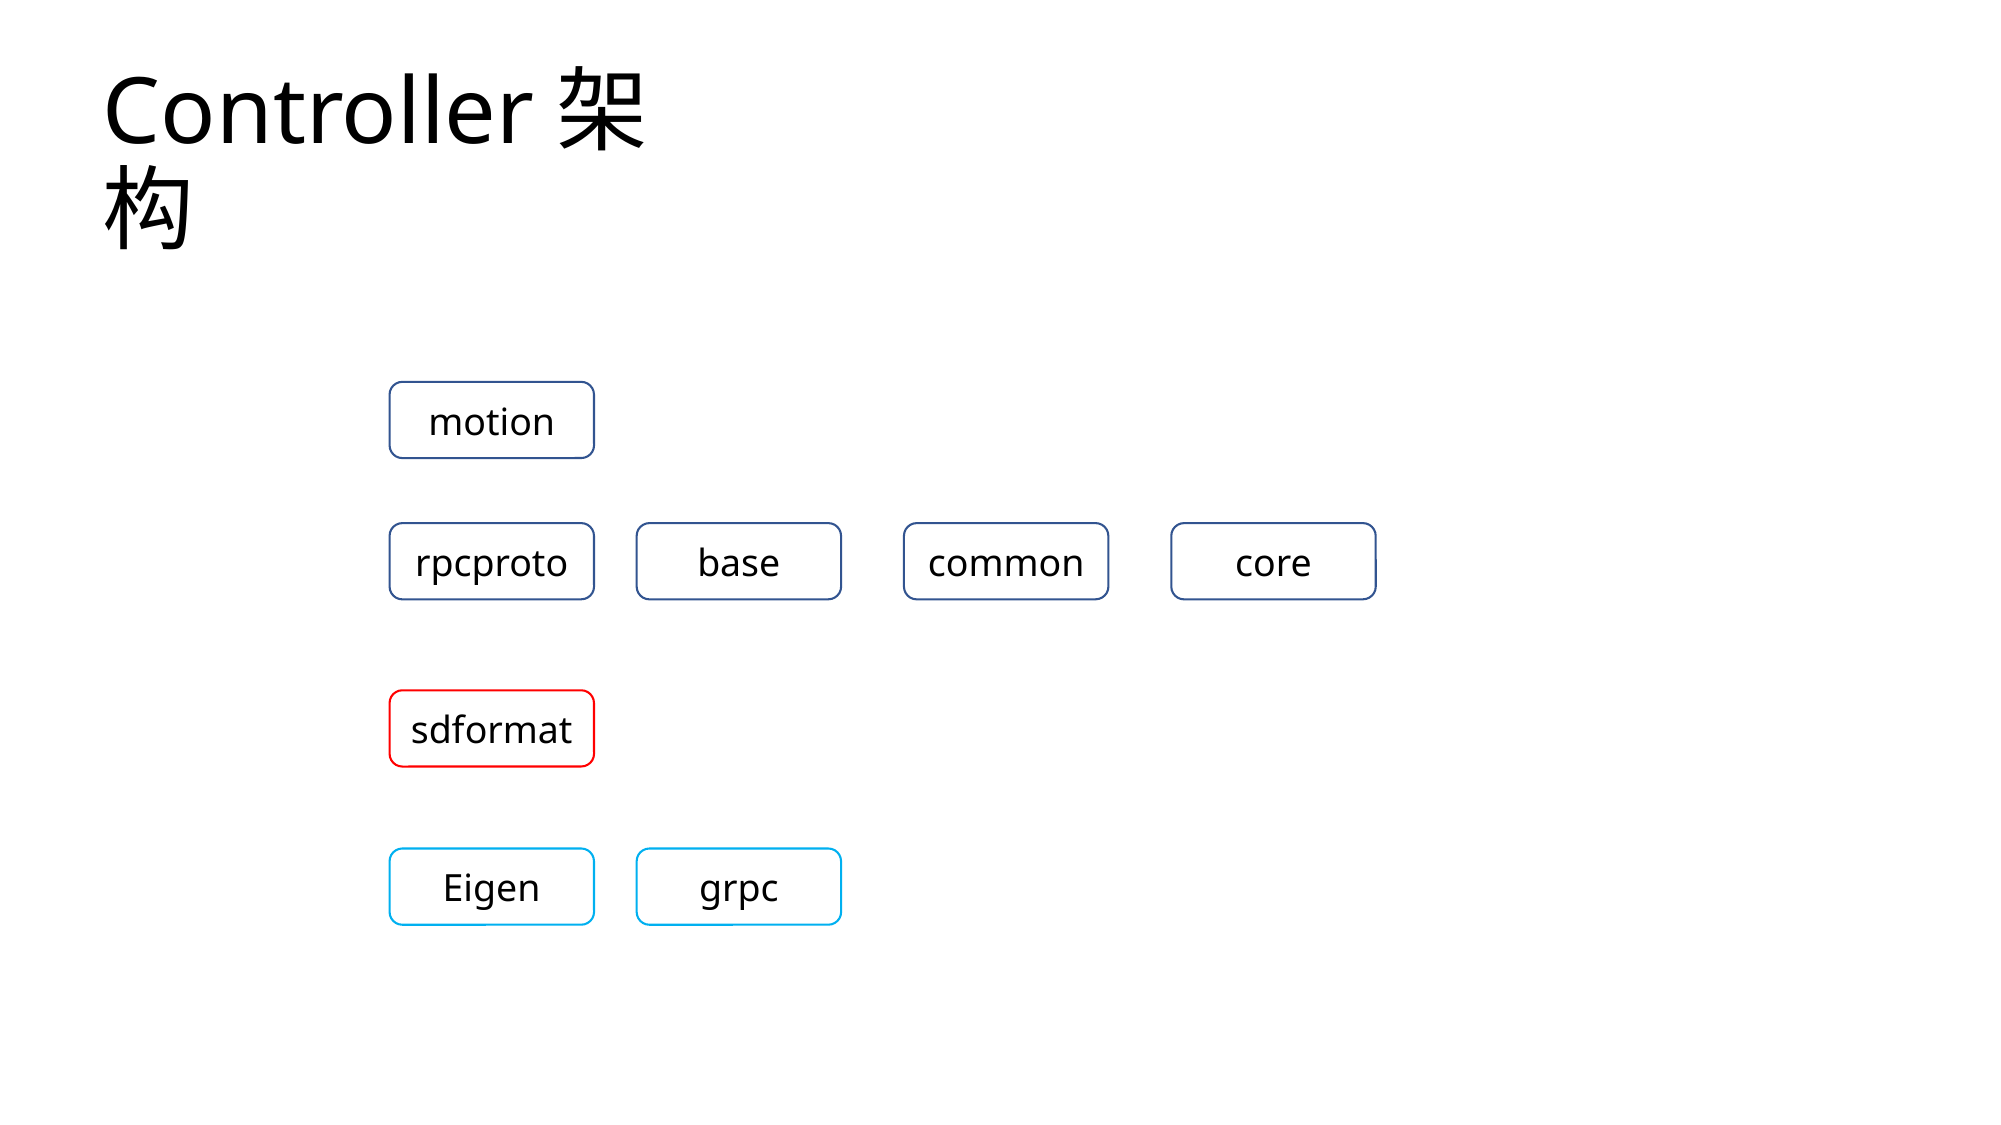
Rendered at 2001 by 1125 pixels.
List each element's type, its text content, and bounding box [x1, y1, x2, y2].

text_box common [902, 522, 1110, 601]
text_box base [635, 522, 843, 601]
text_box sdformat [388, 689, 596, 768]
text_box motion [388, 380, 596, 460]
text_box rpcproto [388, 522, 596, 601]
text_box core [1170, 522, 1377, 601]
text_box Eigen [388, 847, 596, 926]
text_box grpc [635, 847, 843, 926]
title Controller架构 [87, 54, 692, 272]
